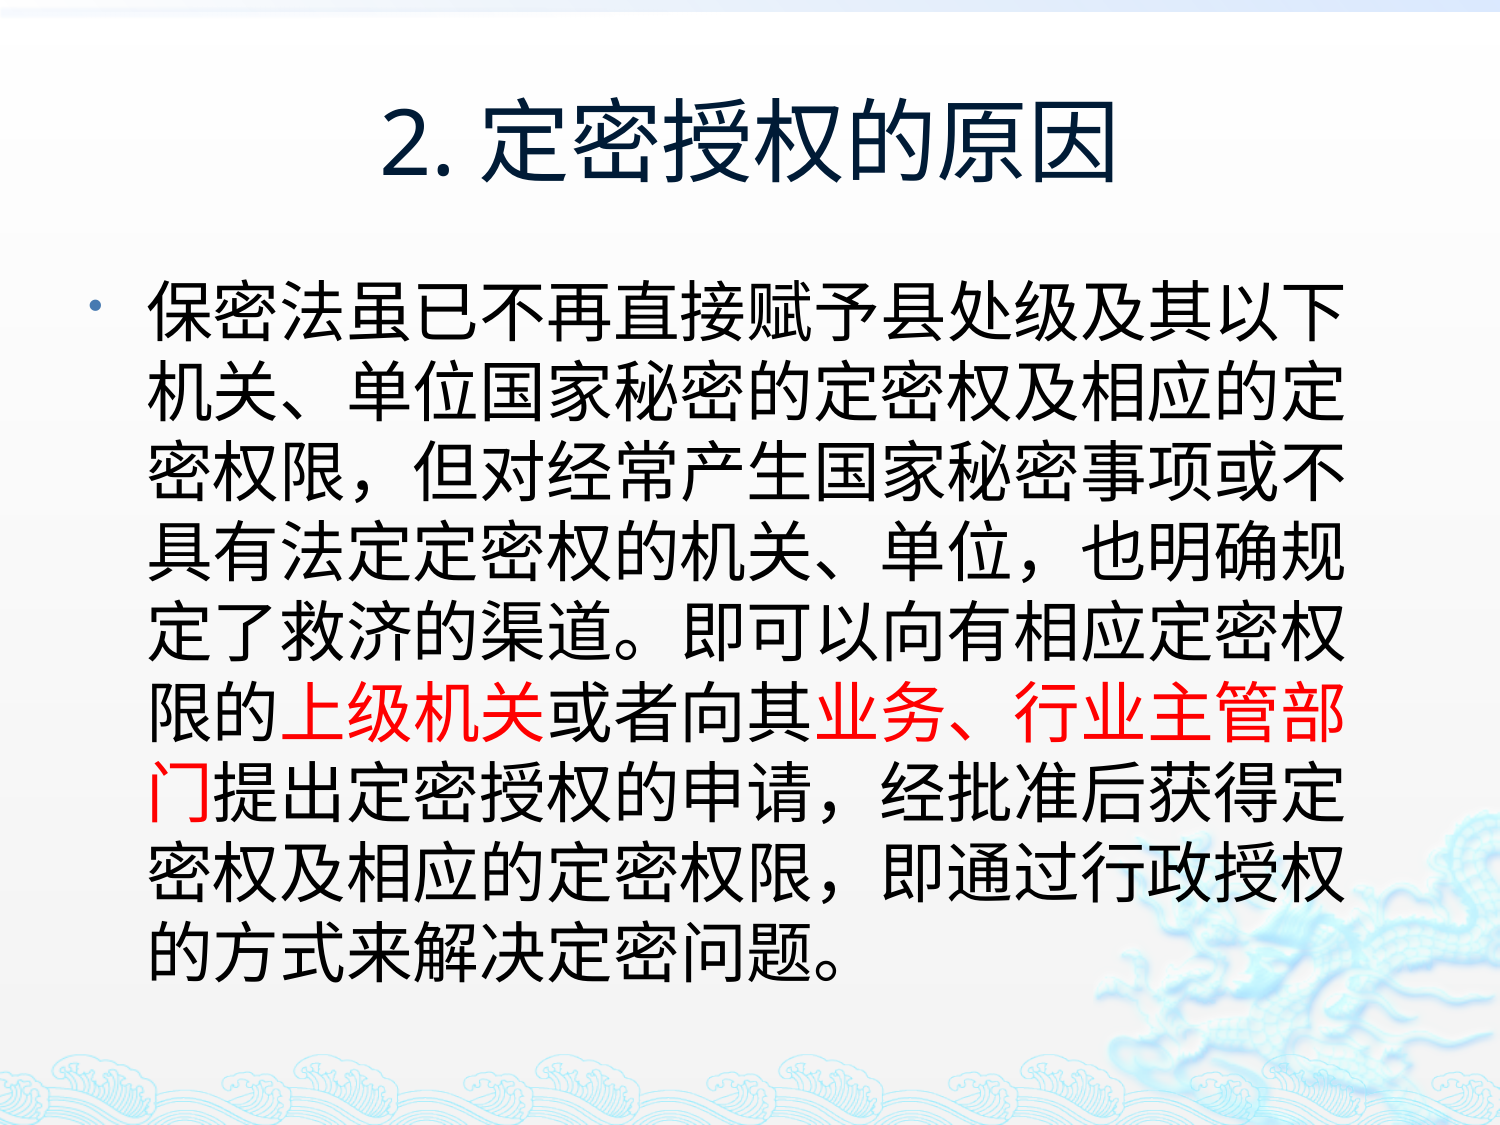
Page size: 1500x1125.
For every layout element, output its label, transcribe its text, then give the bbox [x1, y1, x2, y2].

title 2.定密授权的原因 [75, 45, 1425, 233]
list 保密法虽已不再直接赋予县处级及其以下机关、单位国家秘密的定密权及相应的定密权限，但对经常产生国家秘密事项或不具有法定定密权的机关、单位，也明确规定了救济的渠道。即可以向有相应定密权限的上级机关或者向其业务、行业主管部门提出定密授权的申请，经批准后获得定密权及相应的定密权限，即通过行政授权的方式来解决定密问题。 [75, 262, 1425, 1005]
